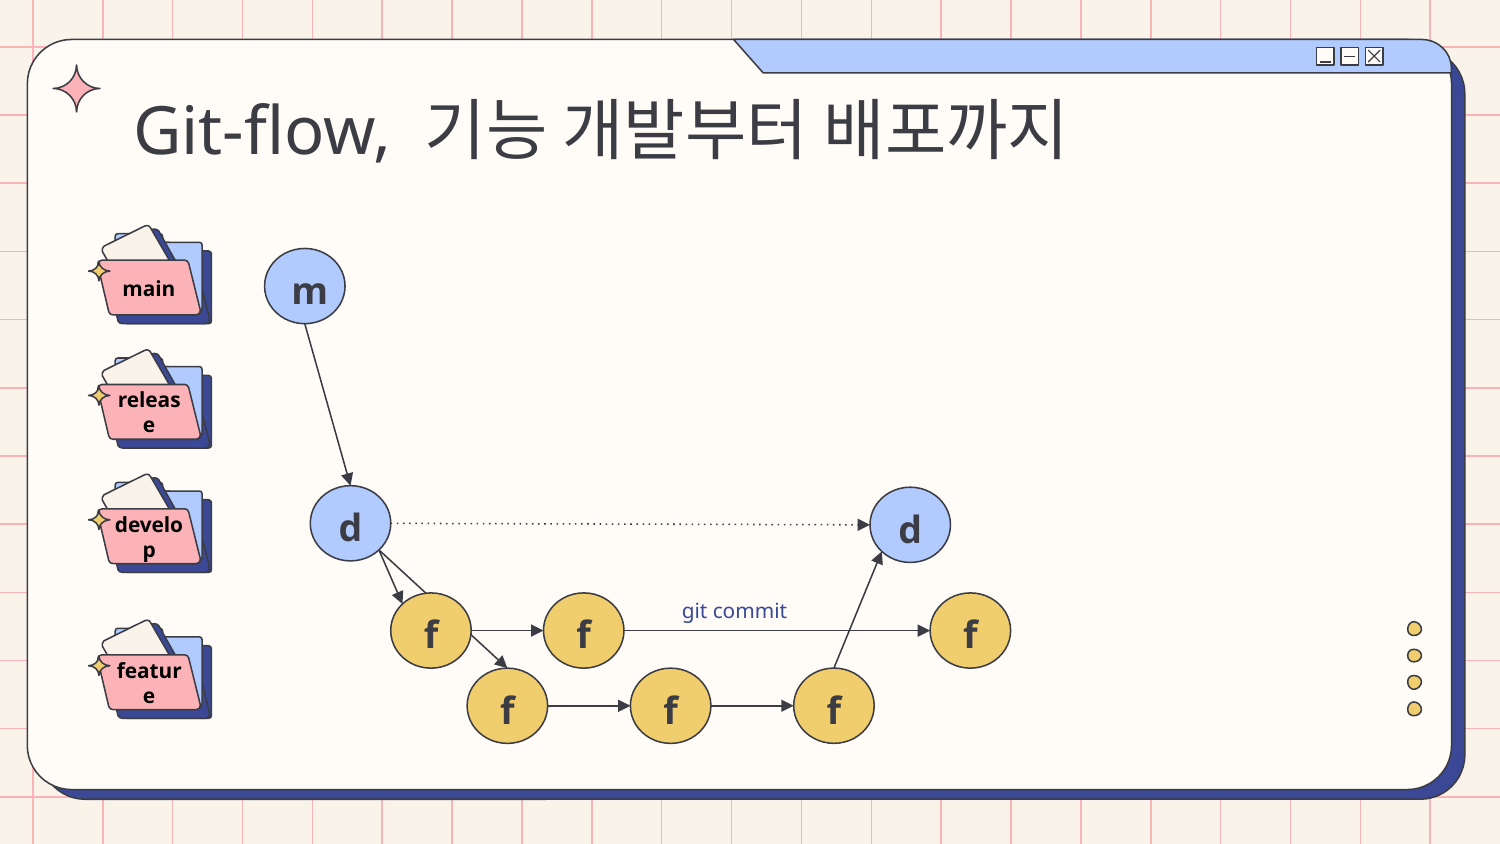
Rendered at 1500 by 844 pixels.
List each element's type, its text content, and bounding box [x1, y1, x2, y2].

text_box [88, 473, 212, 573]
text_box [88, 349, 212, 449]
text_box f [930, 592, 1011, 669]
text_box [833, 638, 882, 669]
text_box d [870, 487, 951, 563]
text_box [88, 619, 212, 719]
text_box f [467, 668, 548, 744]
text_box git commit [656, 589, 813, 629]
text_box f [630, 668, 711, 744]
text_box f [543, 592, 624, 669]
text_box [378, 549, 403, 605]
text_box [88, 225, 212, 324]
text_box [833, 551, 882, 629]
text_box d [310, 485, 391, 561]
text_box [378, 549, 508, 669]
text_box f [793, 668, 875, 744]
title Git-flow, 기능 개발부터 배포까지 [118, 72, 1382, 167]
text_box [304, 323, 351, 486]
text_box m [264, 248, 346, 324]
